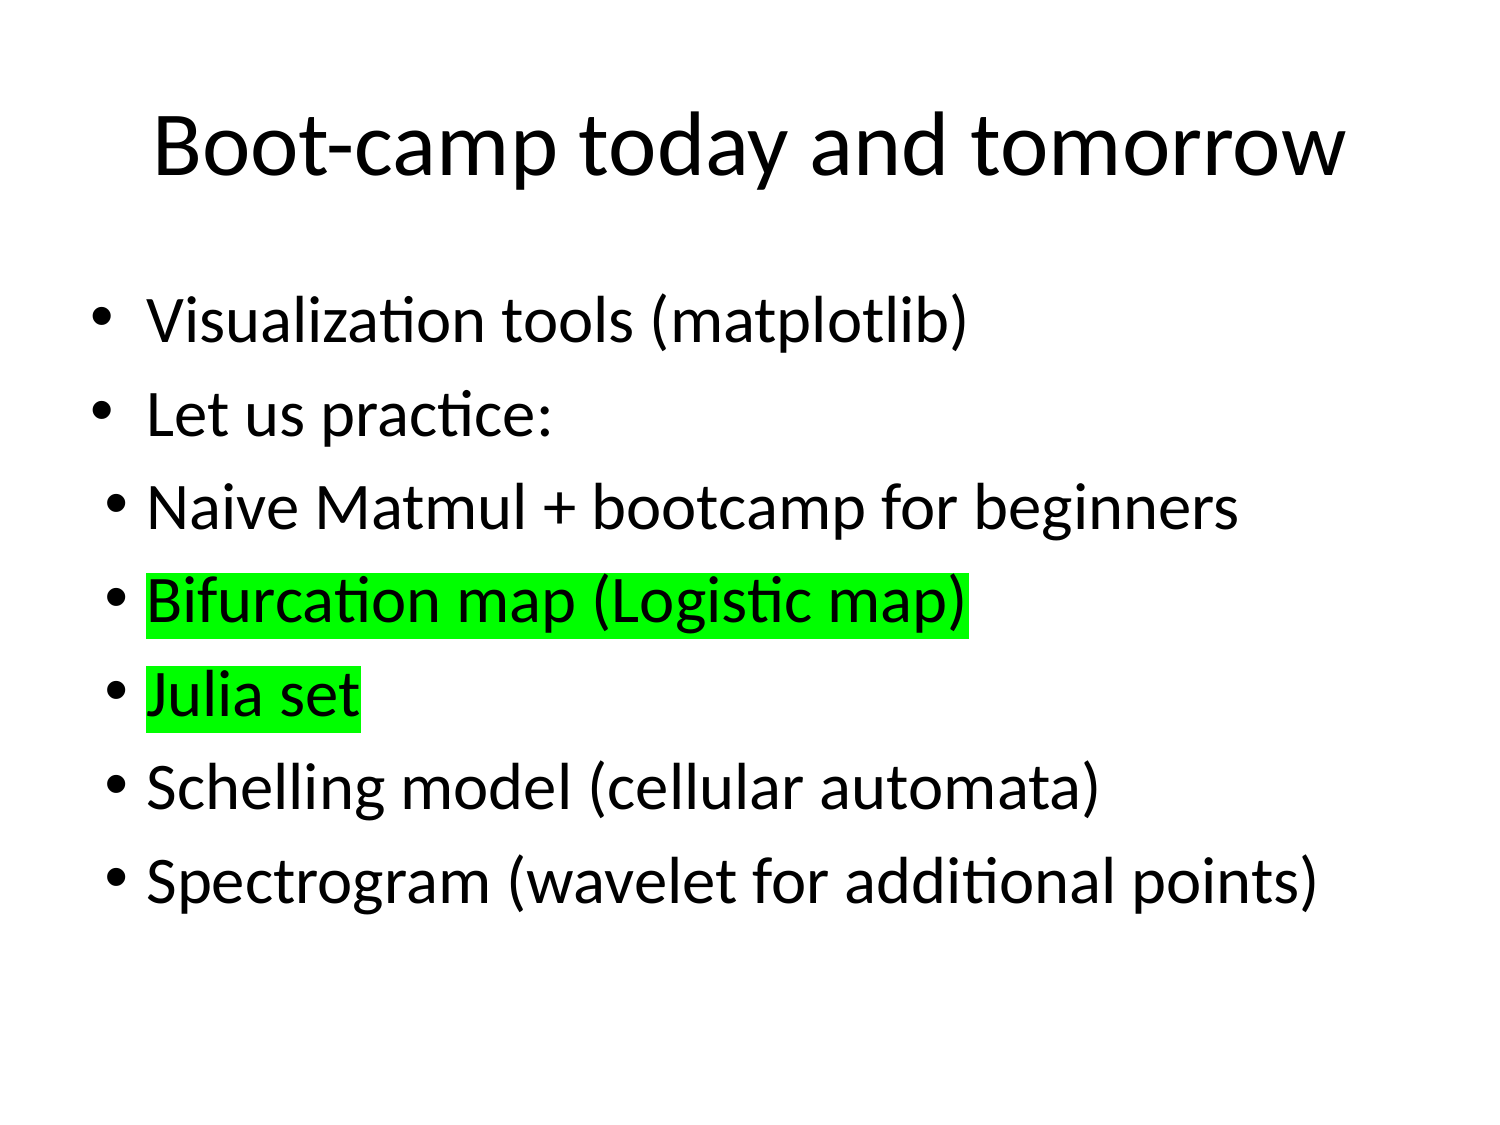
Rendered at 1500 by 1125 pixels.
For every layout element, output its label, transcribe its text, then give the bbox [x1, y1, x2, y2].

list Visualization tools (matplotlib) Let us practice: Naive Matmul + bootcamp for beginners Bifurcation map (Logistic map) Julia set Schelling model (cellular automata) Spectrogram (wavelet for additional points) [75, 268, 1425, 1011]
title Boot-camp today and tomorrow [75, 45, 1425, 233]
